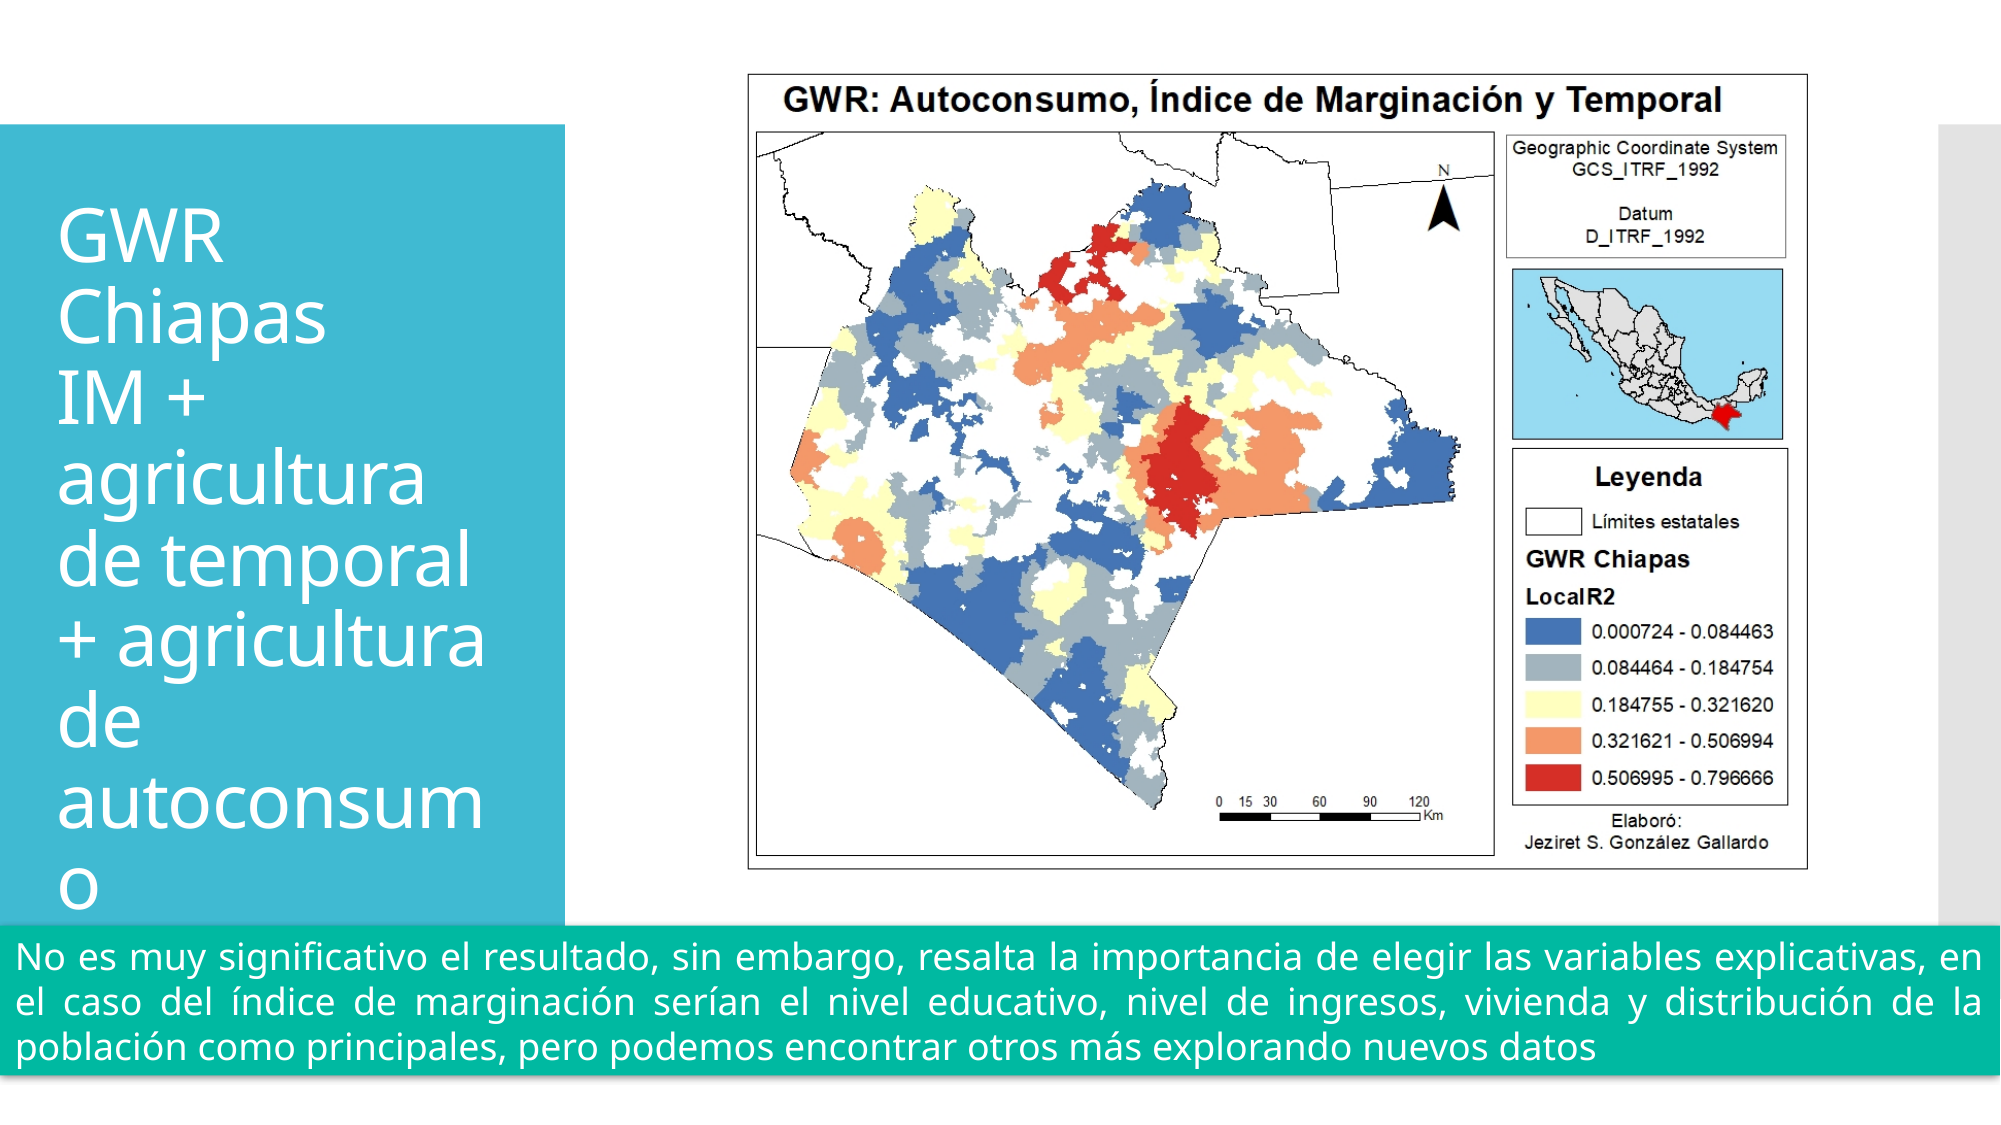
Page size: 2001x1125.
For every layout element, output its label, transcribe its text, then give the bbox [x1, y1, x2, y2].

title GWR Chiapas IM + agricultura de temporal + agricultura de autoconsumo [41, 184, 525, 921]
text_box No es muy significativo el resultado, sin embargo, resalta la importancia de elegir las variables explicativas, en el caso del índice de marginación serían el nivel educativo, nivel de ingresos, vivienda y distribución de la población como principales, pero podemos encontrar otros más explorando nuevos datos [0, 925, 2000, 1076]
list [723, 47, 1811, 889]
